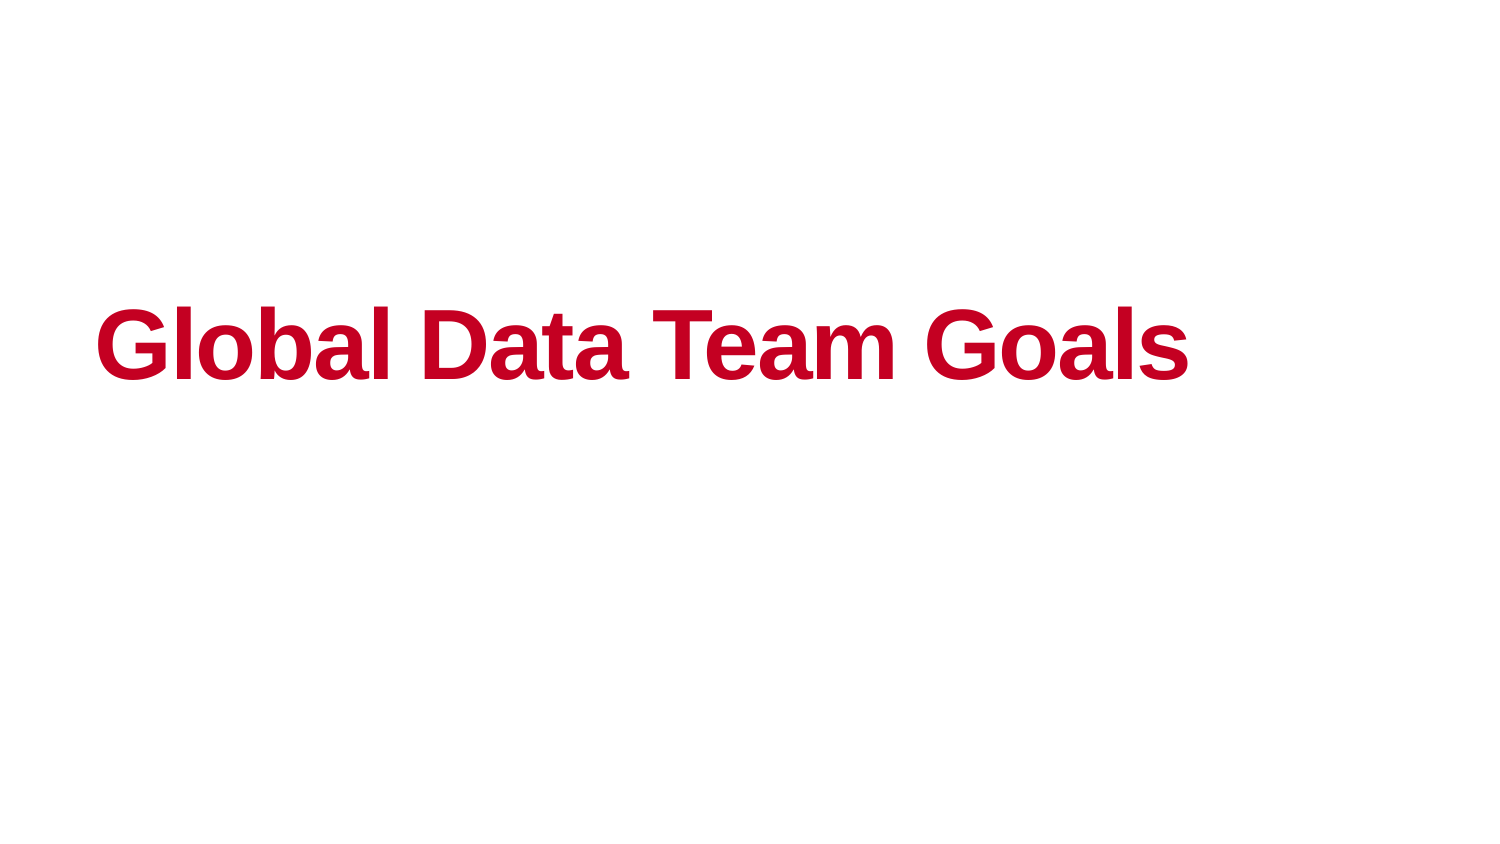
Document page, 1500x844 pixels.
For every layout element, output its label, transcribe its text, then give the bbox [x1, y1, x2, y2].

title Global Data Team Goals [93, 283, 1483, 402]
